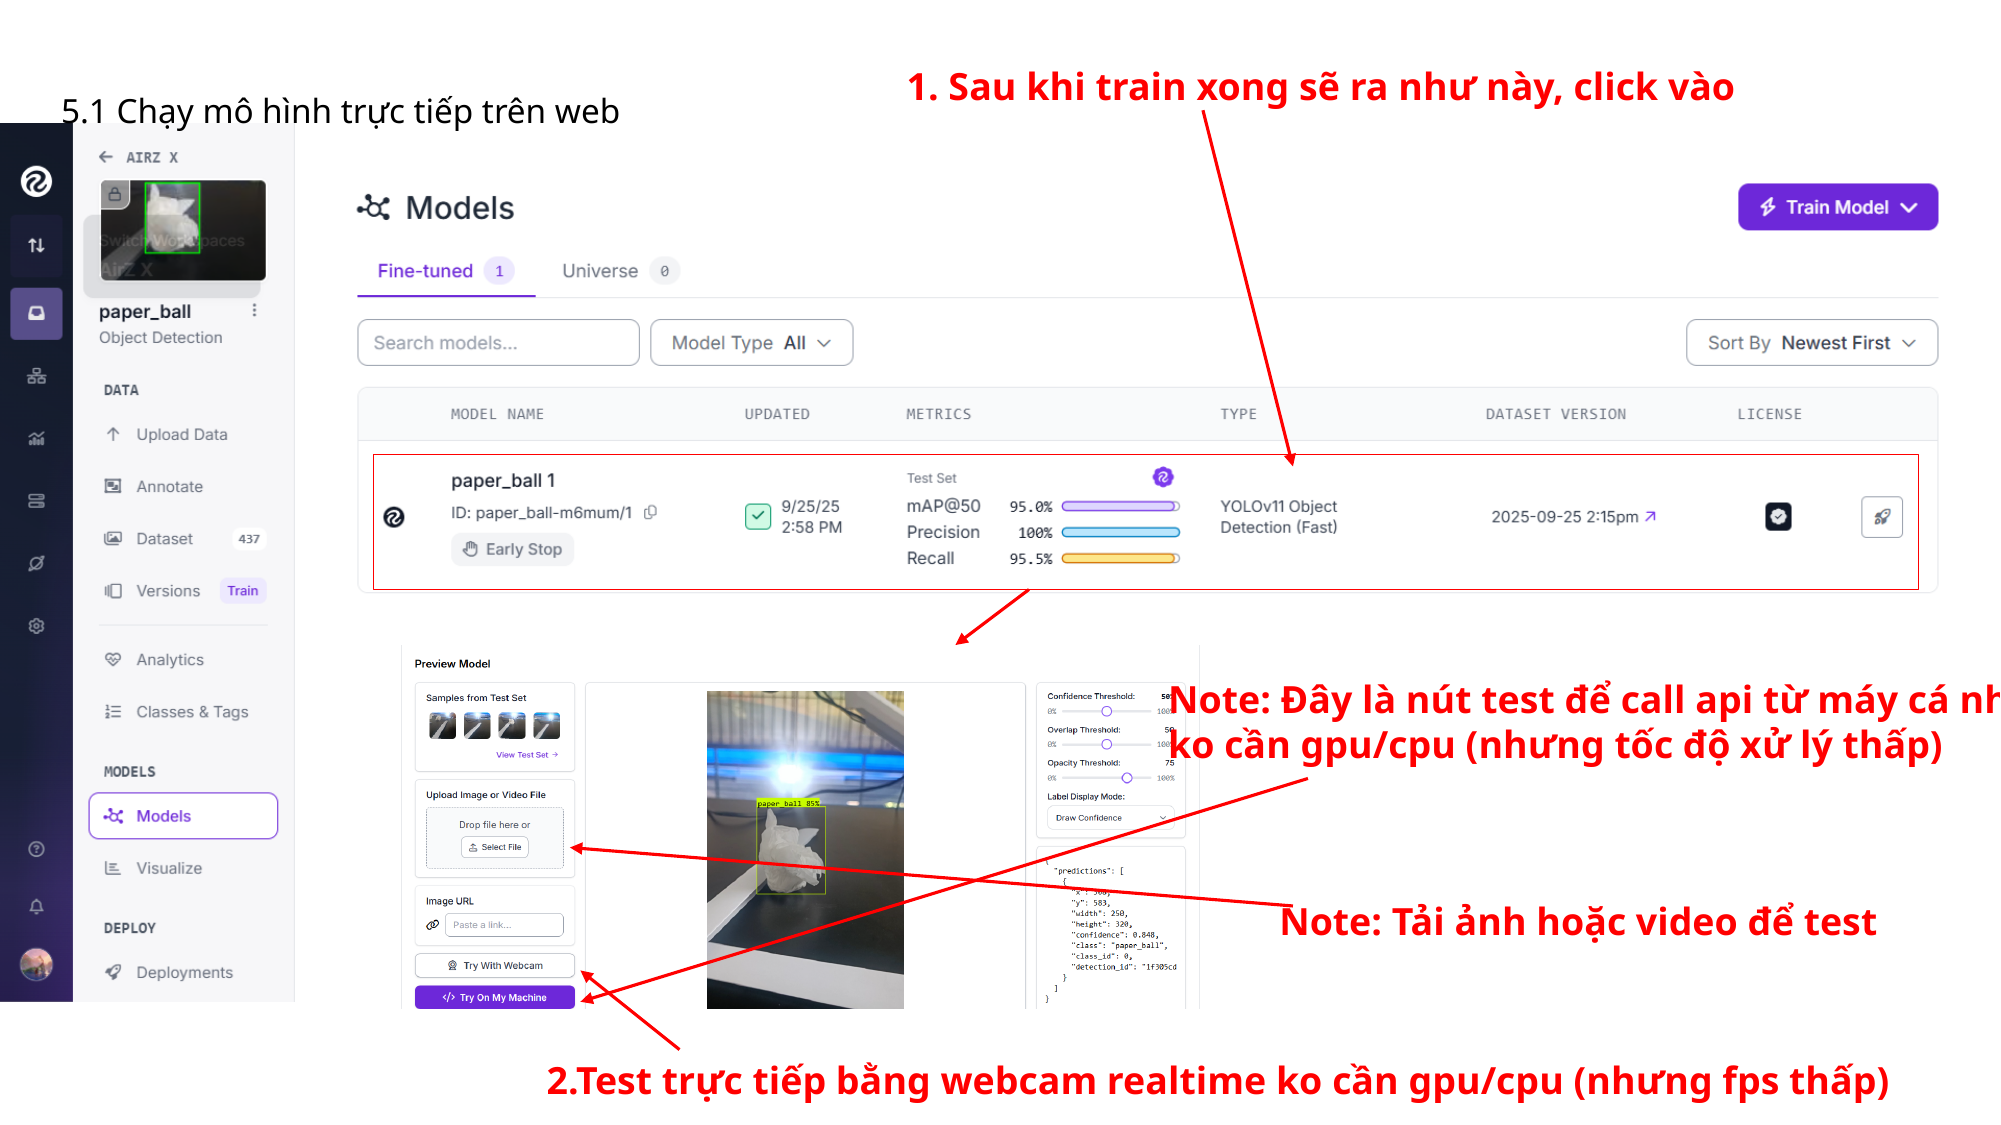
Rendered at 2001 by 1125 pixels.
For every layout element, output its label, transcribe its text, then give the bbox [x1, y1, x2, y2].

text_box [579, 1003, 680, 1051]
picture [680, 1003, 1204, 1010]
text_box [569, 846, 1294, 907]
text_box 1. Sau khi train xong sẽ ra như này, click vào [891, 55, 1761, 116]
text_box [579, 777, 1309, 1003]
text_box 5.1 Chạy mô hình trực tiếp trên web [46, 82, 636, 122]
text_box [954, 588, 1030, 646]
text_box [1202, 109, 1294, 467]
text_box 2.Test trực tiếp bằng webcam realtime ko cần gpu/cpu (nhưng fps thấp) [531, 1049, 1906, 1110]
picture [0, 122, 2000, 1010]
